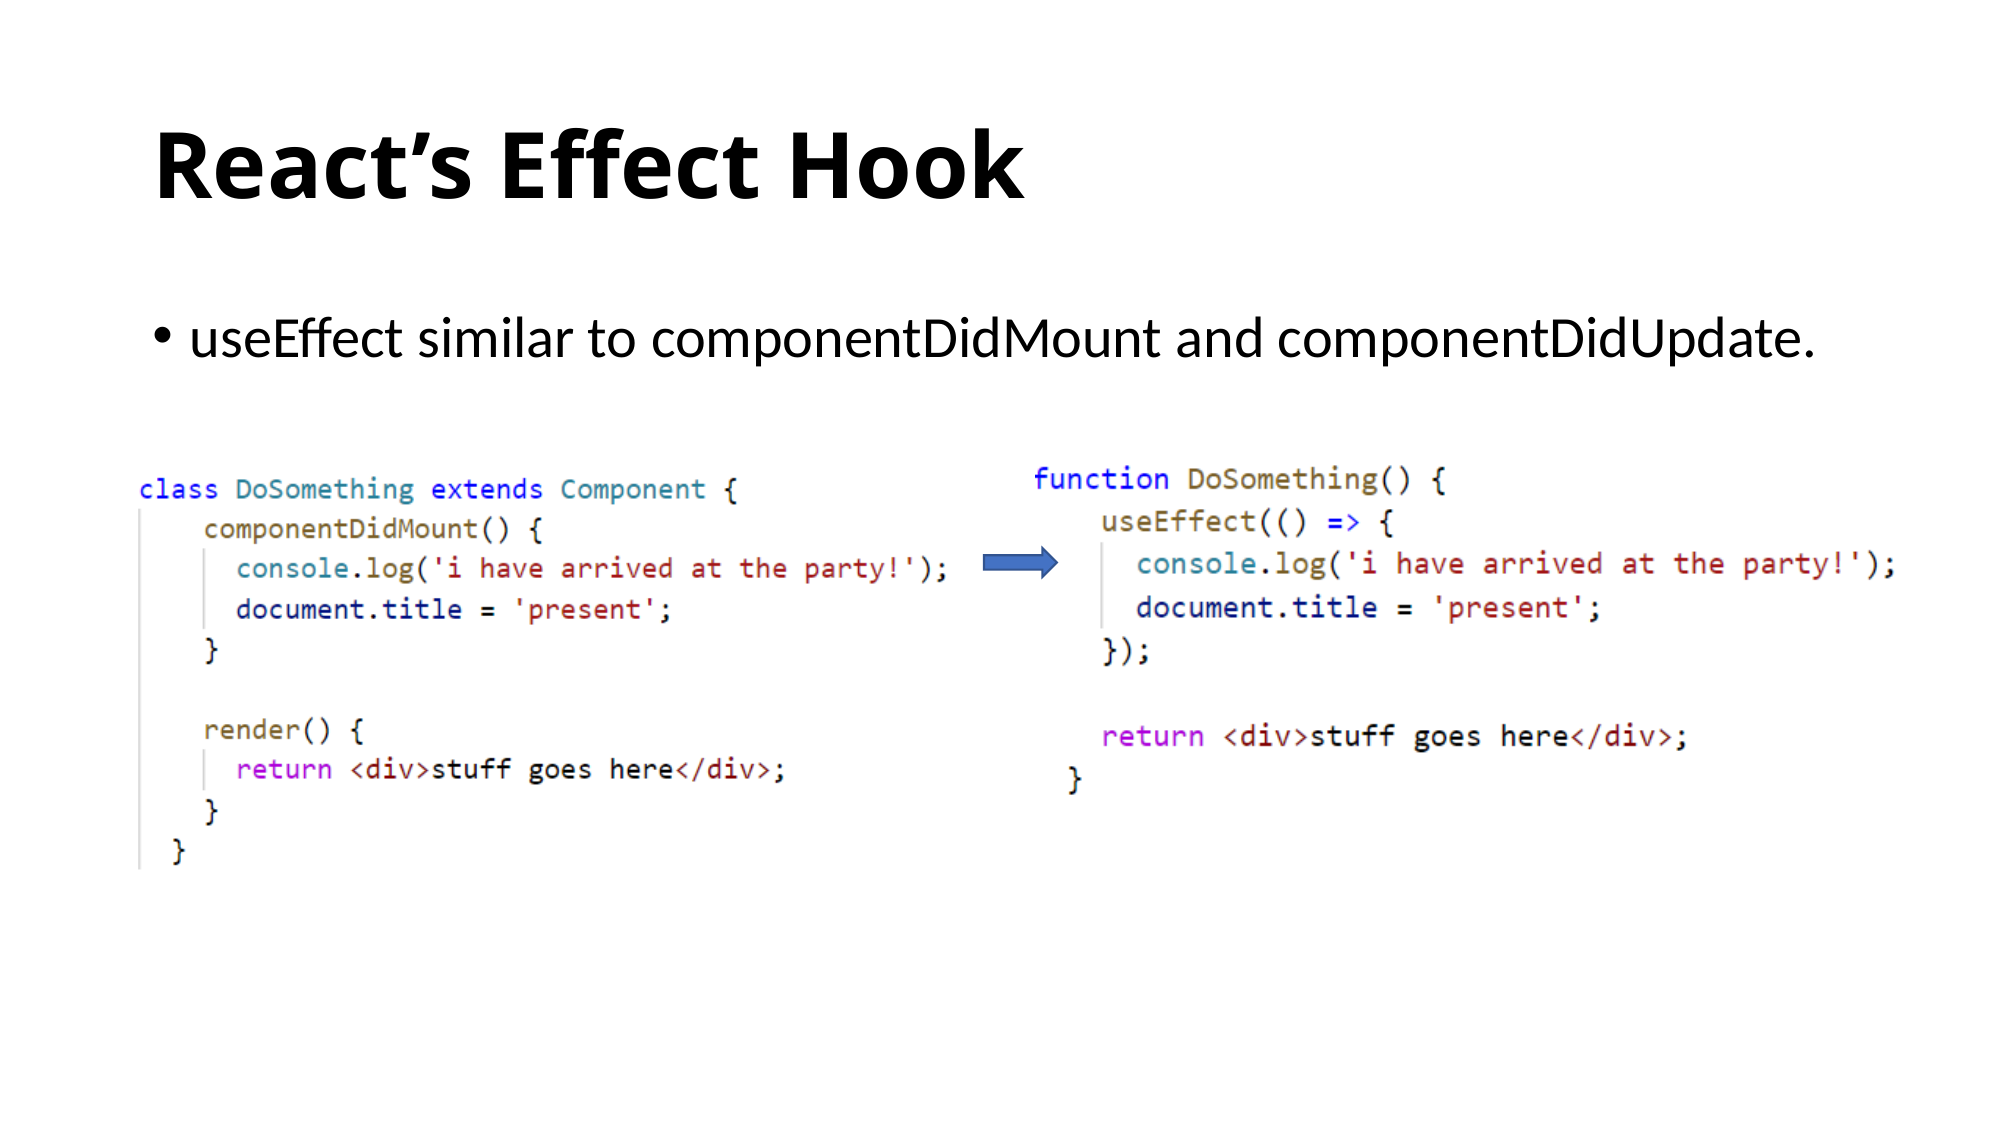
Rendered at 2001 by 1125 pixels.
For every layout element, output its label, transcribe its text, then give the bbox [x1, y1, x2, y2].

title React’s Effect Hook [137, 59, 1863, 278]
picture [1035, 450, 1902, 809]
list useEffect similar to componentDidMount and componentDidUpdate. [137, 299, 1863, 1014]
picture [137, 465, 965, 877]
text_box [982, 554, 1035, 571]
